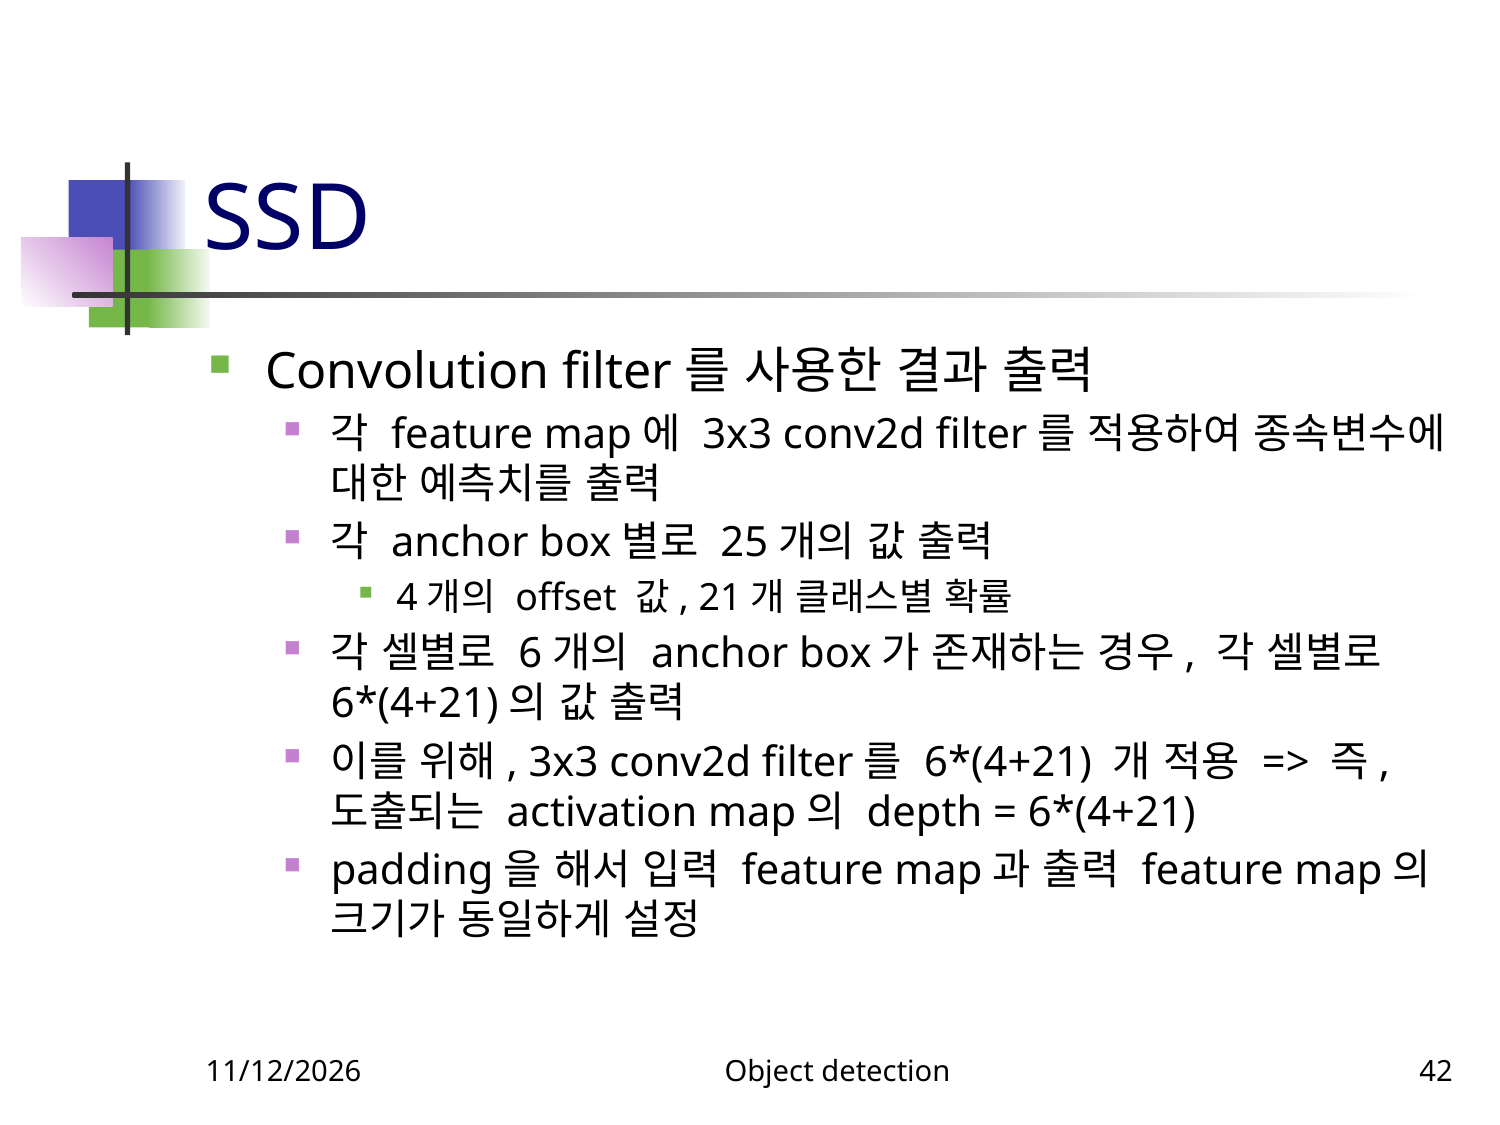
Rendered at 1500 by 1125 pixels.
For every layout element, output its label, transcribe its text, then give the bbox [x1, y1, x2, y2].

list Convolution filter를 사용한 결과 출력 각 feature map에 3x3 conv2d filter를 적용하여 종속변수에 대한 예측치를 출력 각 anchor box별로 25개의 값 출력 4개의 offset 값, 21개 클래스별 확률 각 셀별로 6개의 anchor box가 존재하는 경우, 각 셀별로 6*(4+21)의 값 출력 이를 위해, 3x3 conv2d filter를 6*(4+21) 개 적용 => 즉, 도출되는 activation map의 depth = 6*(4+21) padding을 해서 입력 feature map과 출력 feature map의 크기가 동일하게 설정 [193, 331, 1469, 1006]
slide_number 42 [1155, 1024, 1468, 1100]
title SSD [188, 35, 1468, 275]
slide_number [190, 1024, 504, 1100]
footer Object detection [600, 1024, 1075, 1100]
